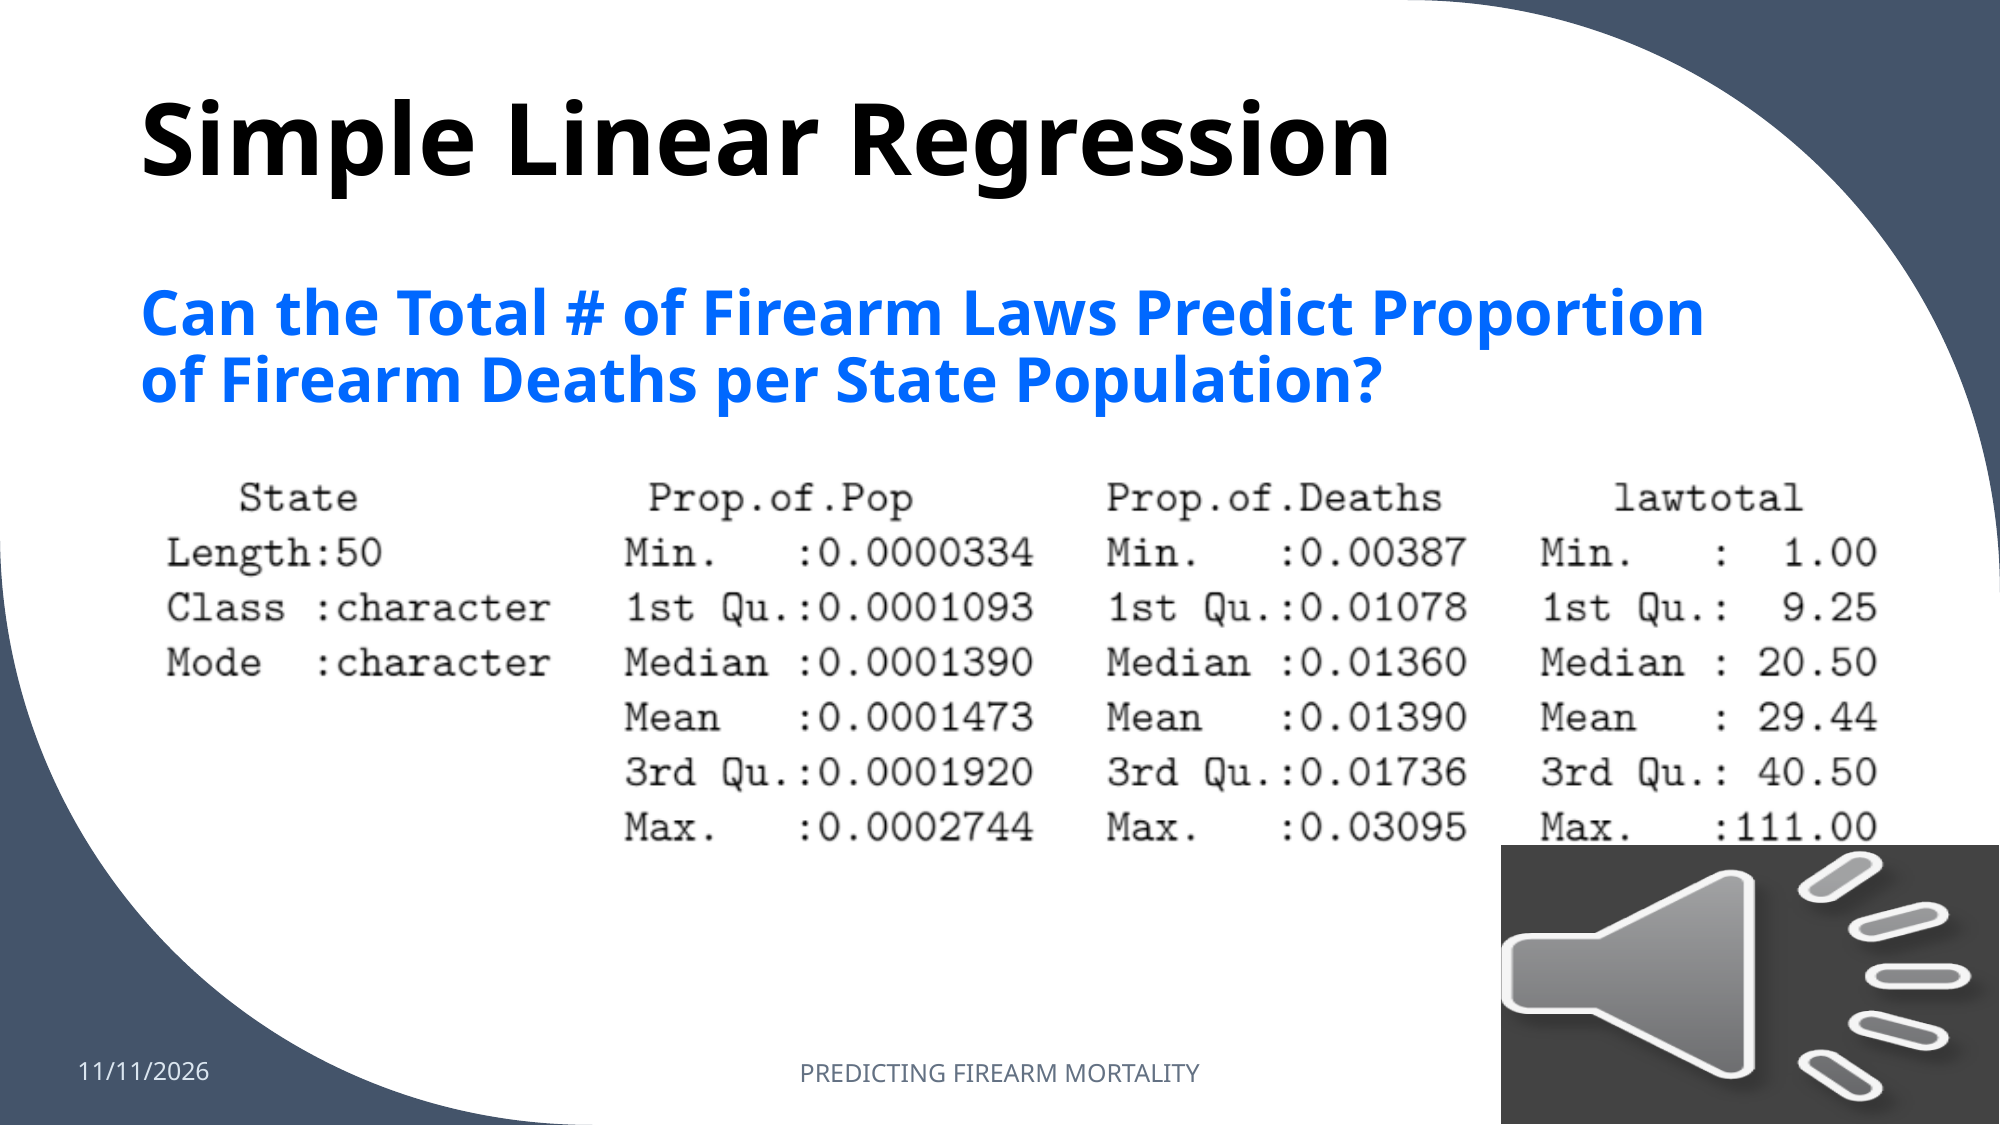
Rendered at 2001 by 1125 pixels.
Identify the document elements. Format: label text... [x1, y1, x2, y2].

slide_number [62, 1042, 342, 1103]
title Can the Total # of Firearm Laws Predict Proportion of Firearm Deaths per State Population? [125, 206, 1731, 424]
text_box Simple Linear Regression [125, 62, 1730, 205]
footer PREDICTING FIREARM MORTALITY [662, 1042, 1338, 1103]
picture [125, 461, 2000, 1125]
